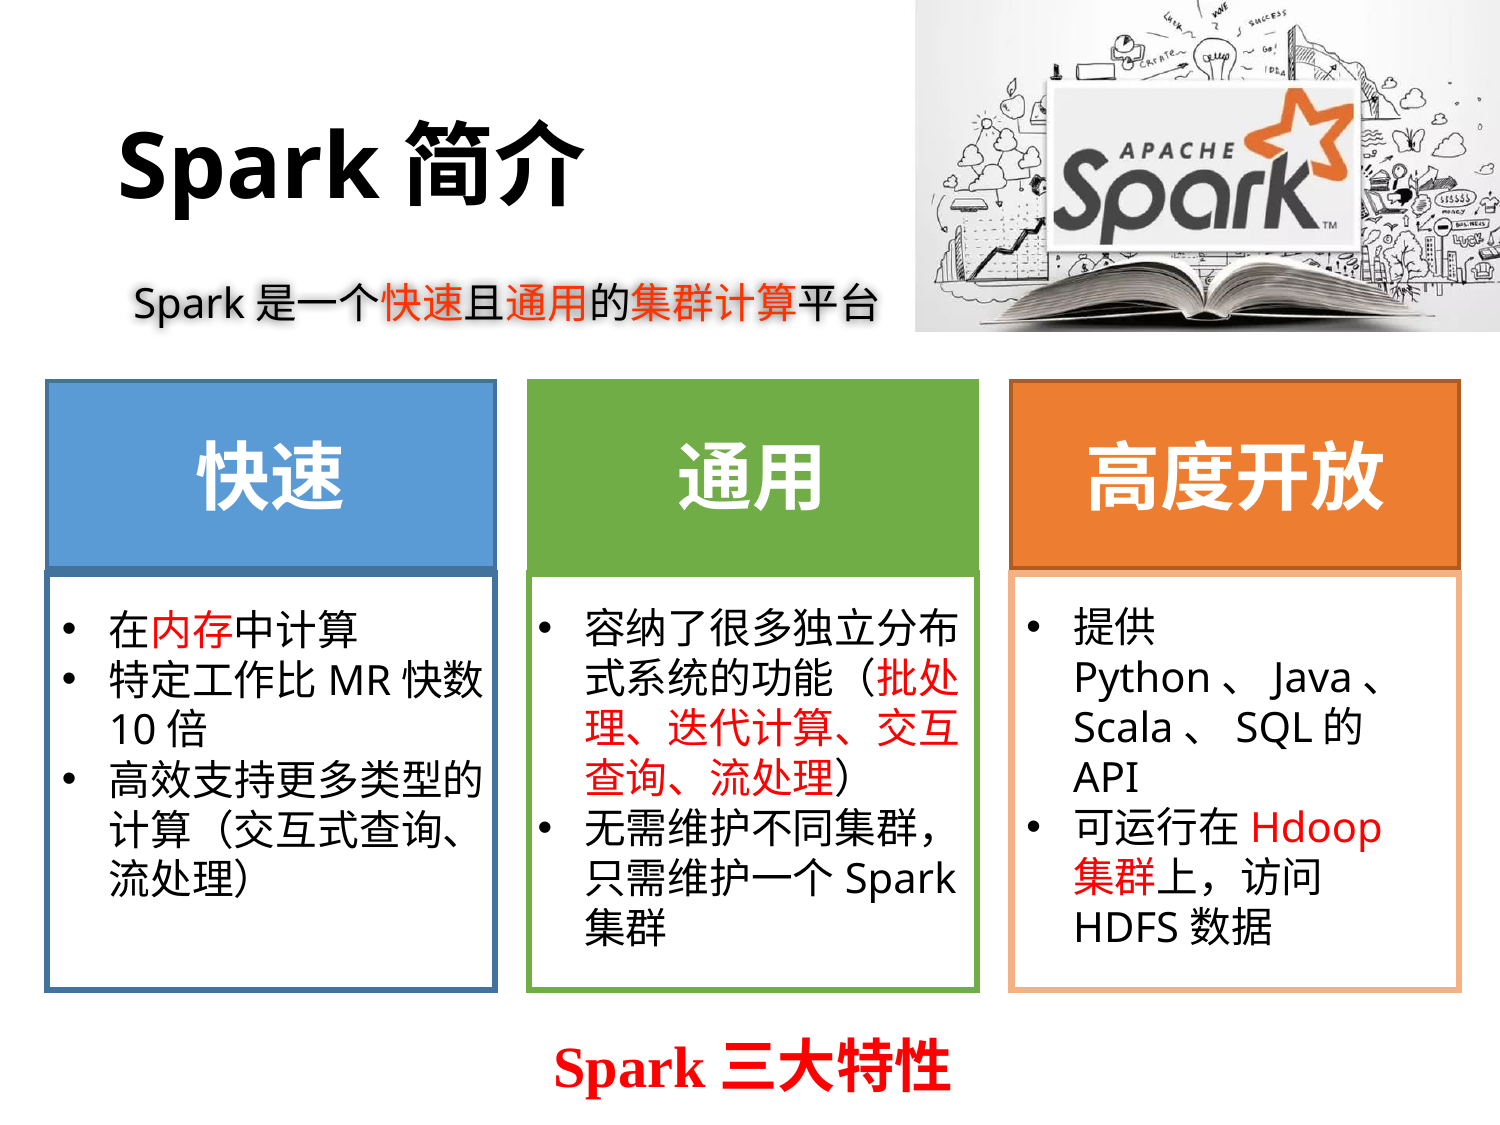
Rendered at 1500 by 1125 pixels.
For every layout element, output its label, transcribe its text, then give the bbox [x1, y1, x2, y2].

text_box [1009, 571, 1461, 992]
text_box [45, 571, 497, 992]
picture [911, 0, 1500, 332]
text_box 通用 [527, 379, 979, 570]
text_box 提供Python、Java、Scala、SQL的API 可运行在Hdoop集群上，访问HDFS数据 [1011, 593, 1443, 959]
text_box Spark简介 [103, 59, 906, 278]
text_box [527, 571, 979, 594]
text_box 高度开放 [1009, 379, 1461, 570]
text_box 容纳了很多独立分布式系统的功能（批处理、迭代计算、交互查询、流处理） 无需维护不同集群，只需维护一个Spark集群 [522, 594, 995, 960]
text_box [527, 960, 979, 992]
text_box 在内存中计算 特定工作比MR快数10倍 高效支持更多类型的计算（交互式查询、流处理） [47, 595, 519, 911]
text_box 快速 [45, 379, 497, 570]
text_box Spark三大特性 [538, 1022, 968, 1107]
text_box Spark是一个快速且通用的集群计算平台 [118, 278, 897, 335]
